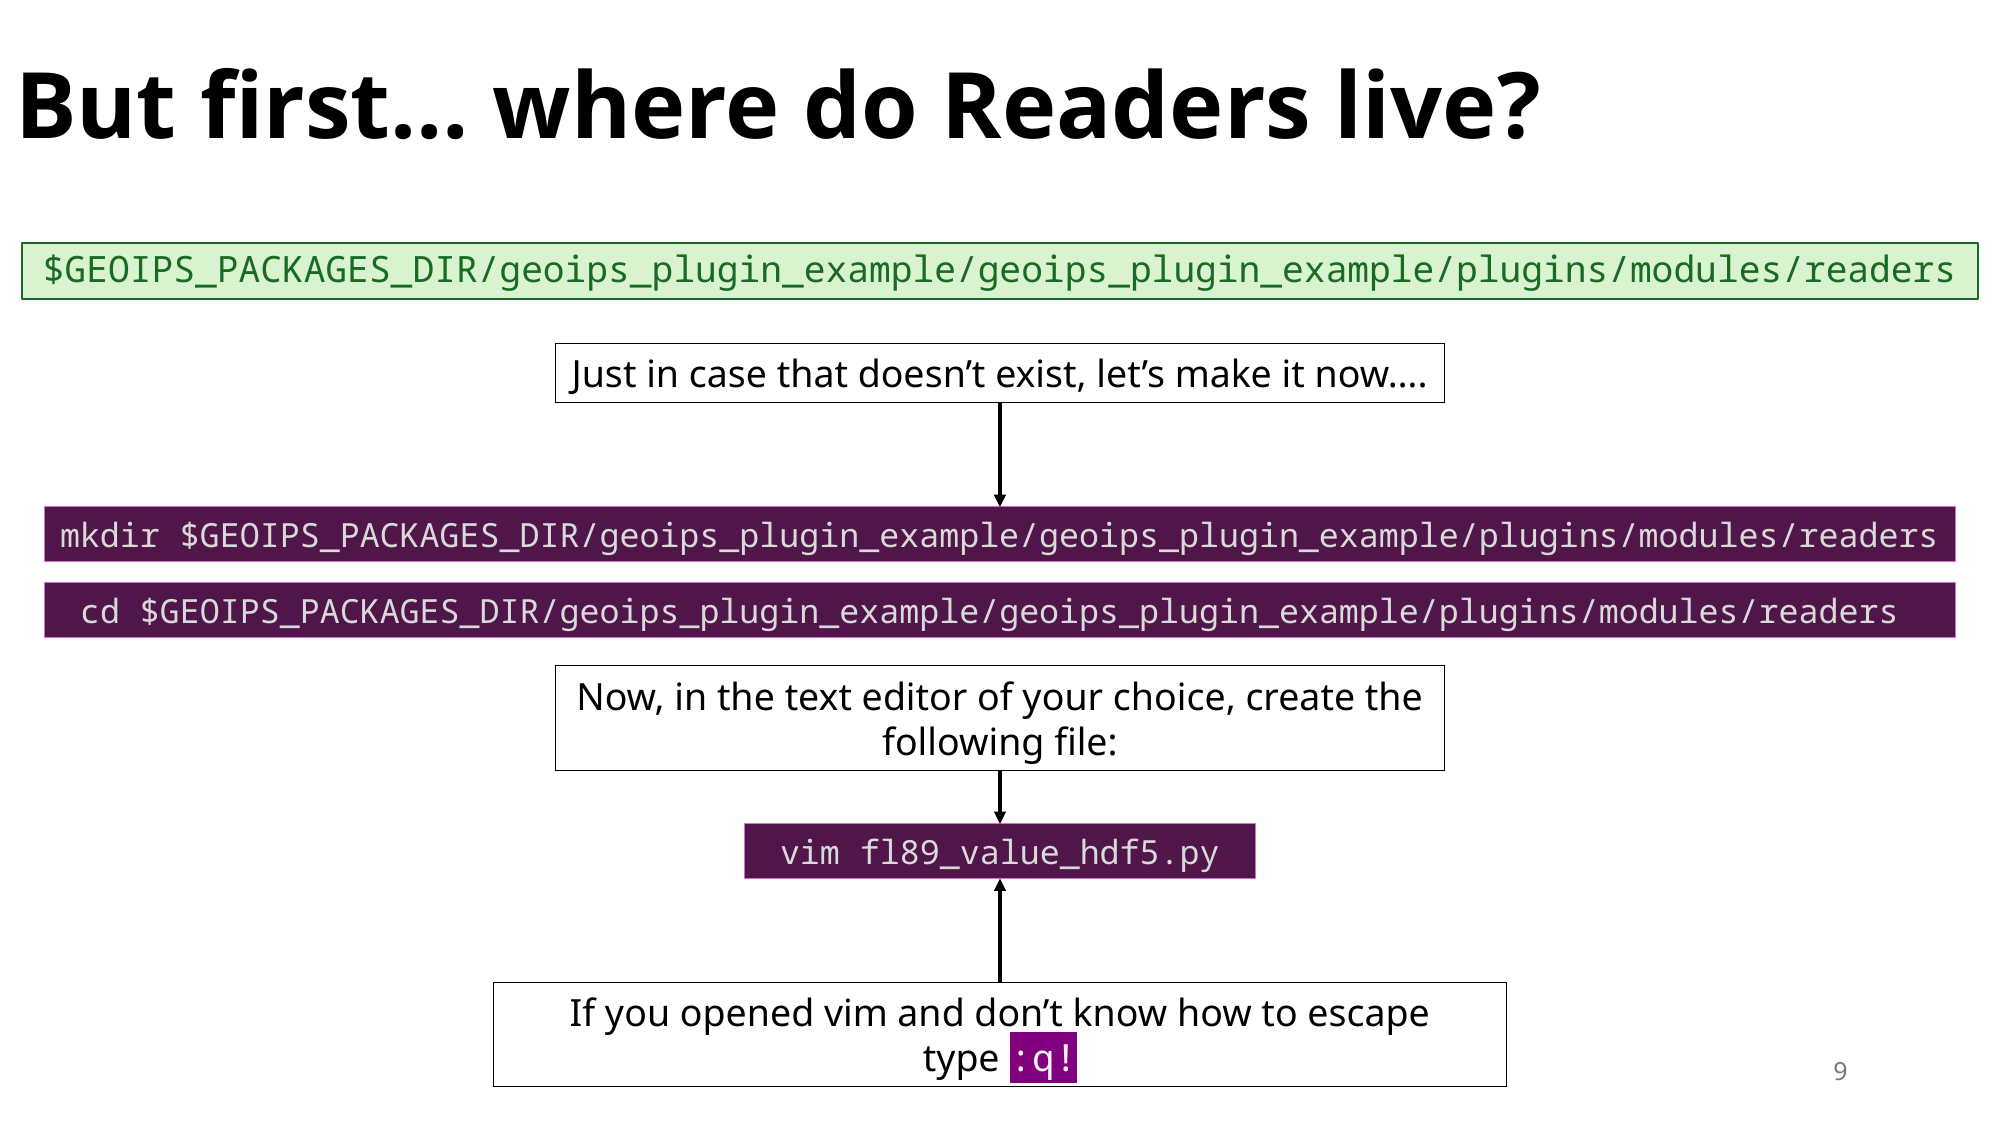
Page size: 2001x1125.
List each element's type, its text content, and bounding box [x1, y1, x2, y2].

text_box mkdir $GEOIPS_PACKAGES_DIR/geoips_plugin_example/geoips_plugin_example/plugins/modules/readers [44, 506, 1956, 562]
title But first… where do Readers live? [0, 0, 1725, 218]
text_box cd $GEOIPS_PACKAGES_DIR/geoips_plugin_example/geoips_plugin_example/plugins/modules/readers [44, 582, 1956, 638]
text_box If you opened vim and don’t know how to escape type :q! [493, 982, 1507, 1087]
text_box vim fl89_value_hdf5.py [744, 823, 1256, 879]
text_box Now, in the text editor of your choice, create the following file: [555, 665, 1445, 771]
text_box Just in case that doesn’t exist, let’s make it now…. [555, 343, 1445, 403]
text_box $GEOIPS_PACKAGES_DIR/geoips_plugin_example/geoips_plugin_example/plugins/modules/readers [21, 243, 1978, 299]
slide_number 9 [1412, 1042, 1863, 1103]
